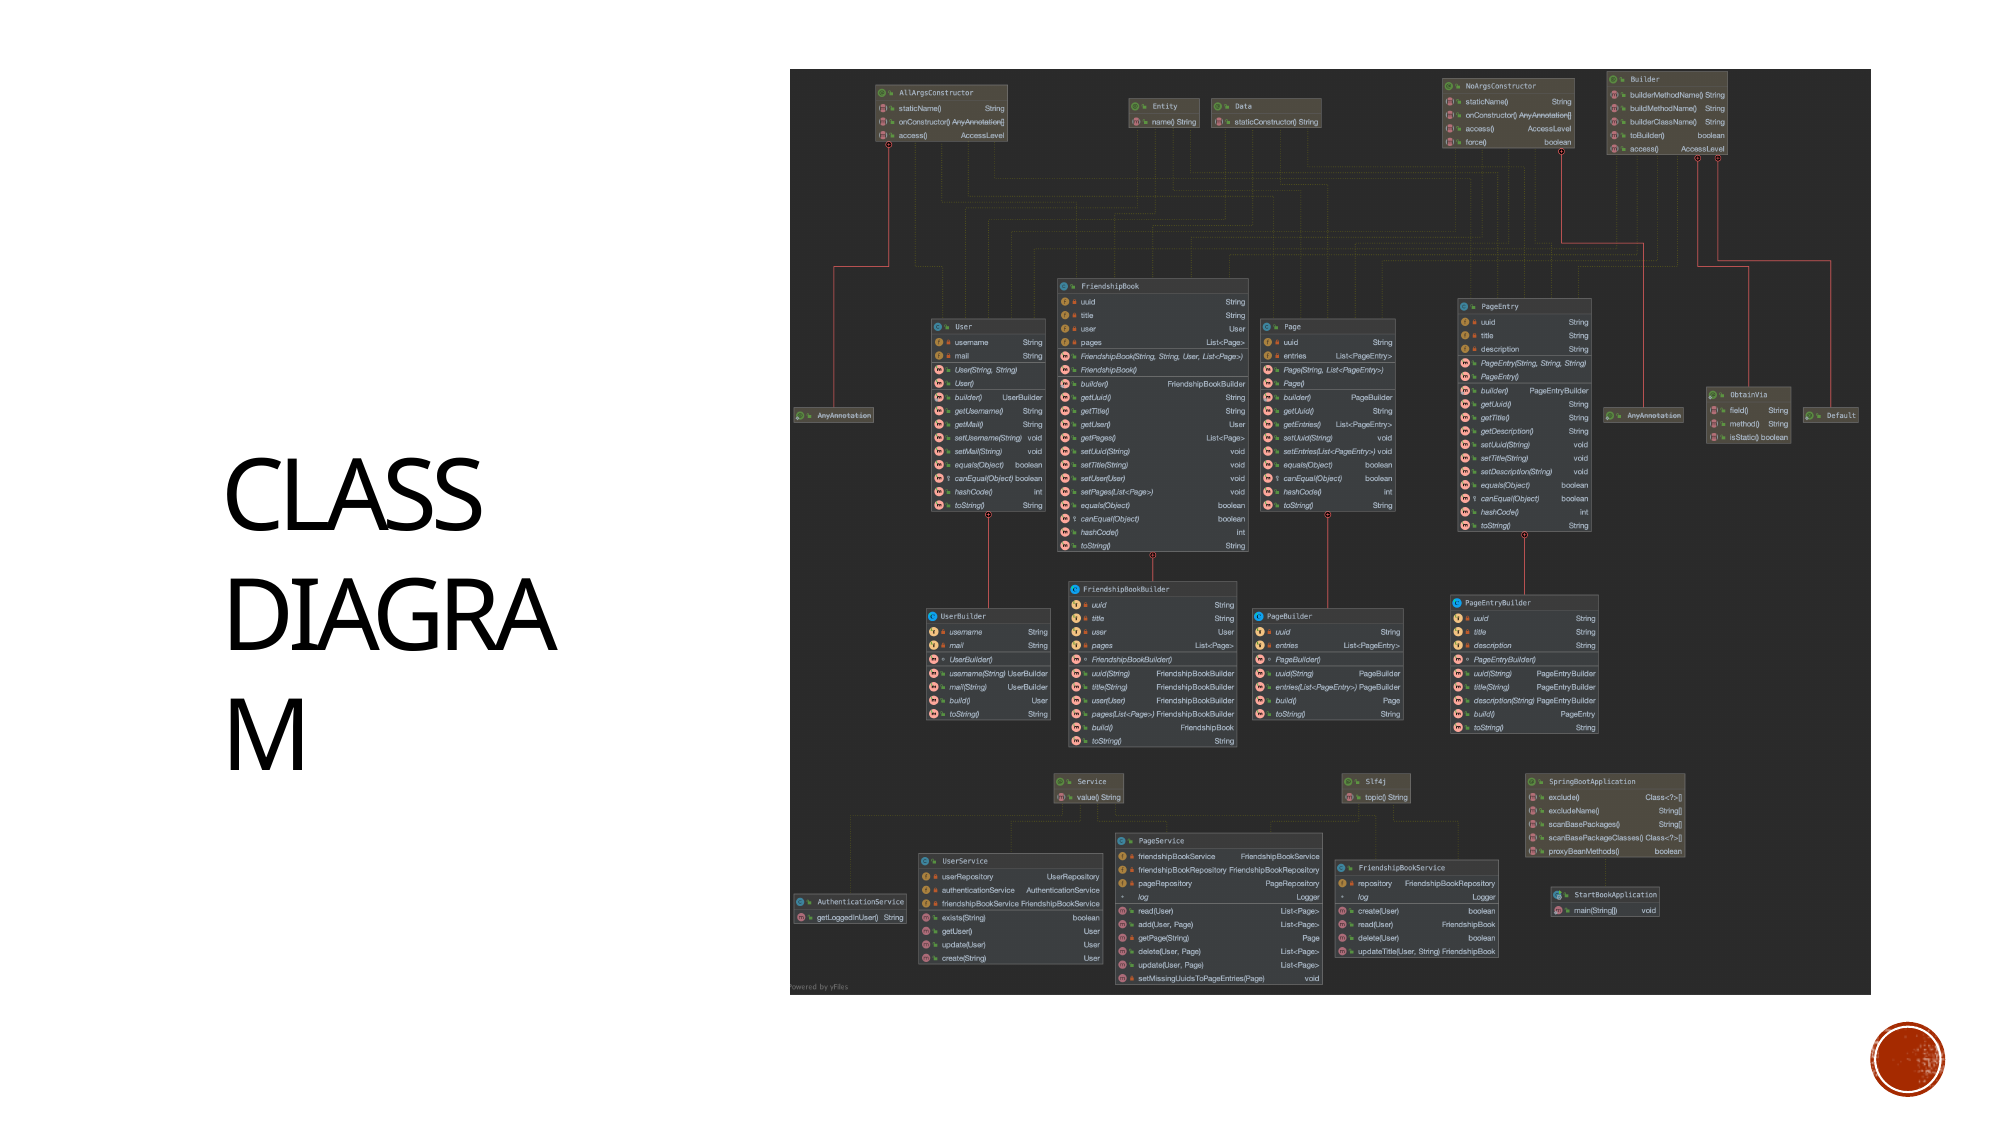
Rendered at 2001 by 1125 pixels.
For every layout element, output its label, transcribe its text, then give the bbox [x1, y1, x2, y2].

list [792, 71, 1871, 995]
title Class Diagram [206, 69, 576, 1125]
